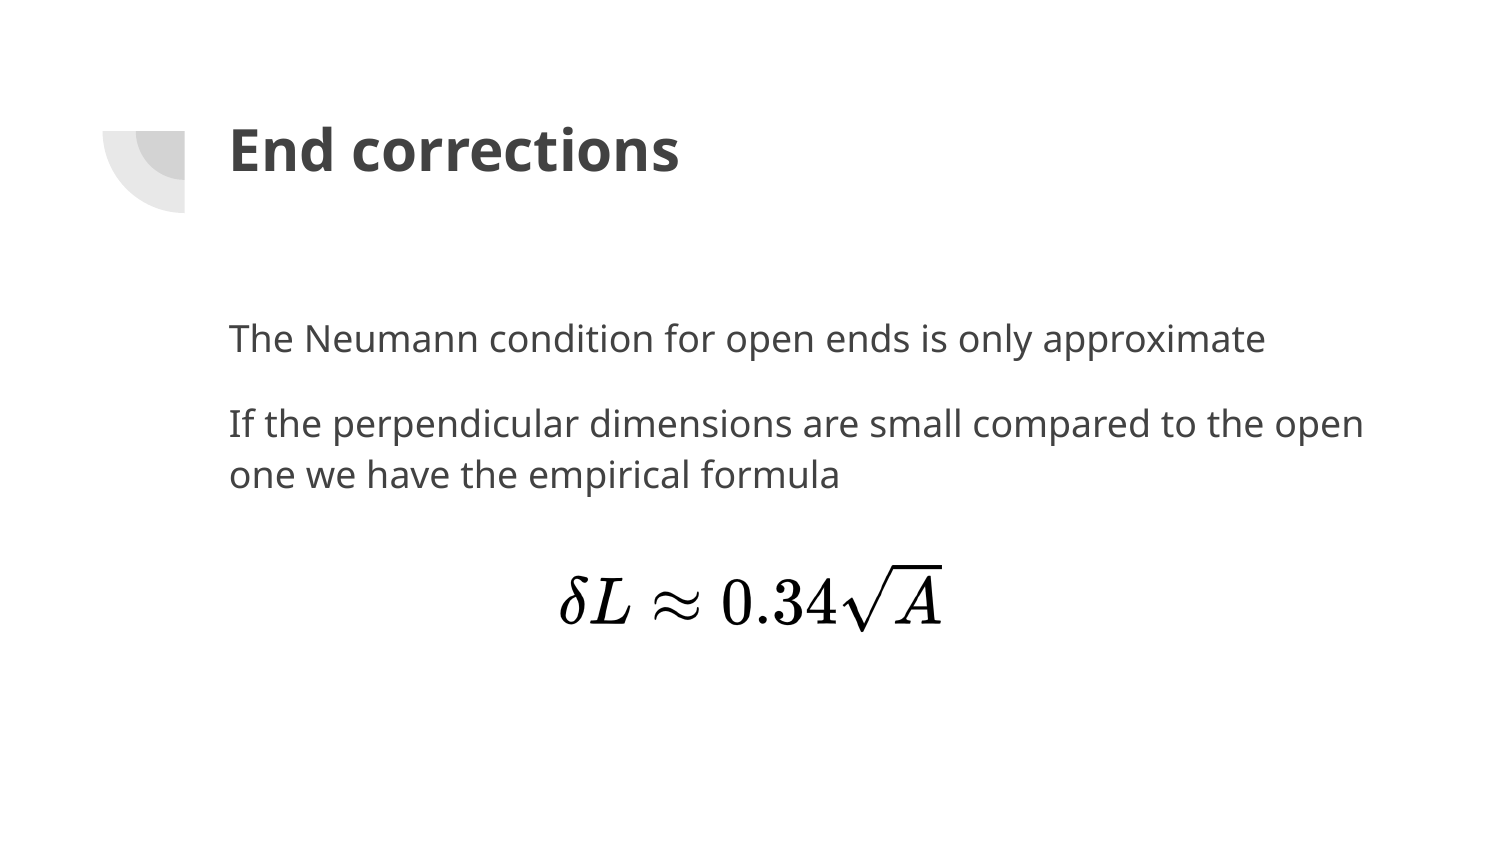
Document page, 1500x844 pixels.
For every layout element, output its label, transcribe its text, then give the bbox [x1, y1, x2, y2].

picture [557, 555, 943, 638]
title End corrections [213, 98, 1368, 263]
list The Neumann condition for open ends is only approximate If the perpendicular dimensions are small compared to the open one we have the empirical formula [213, 292, 1388, 710]
